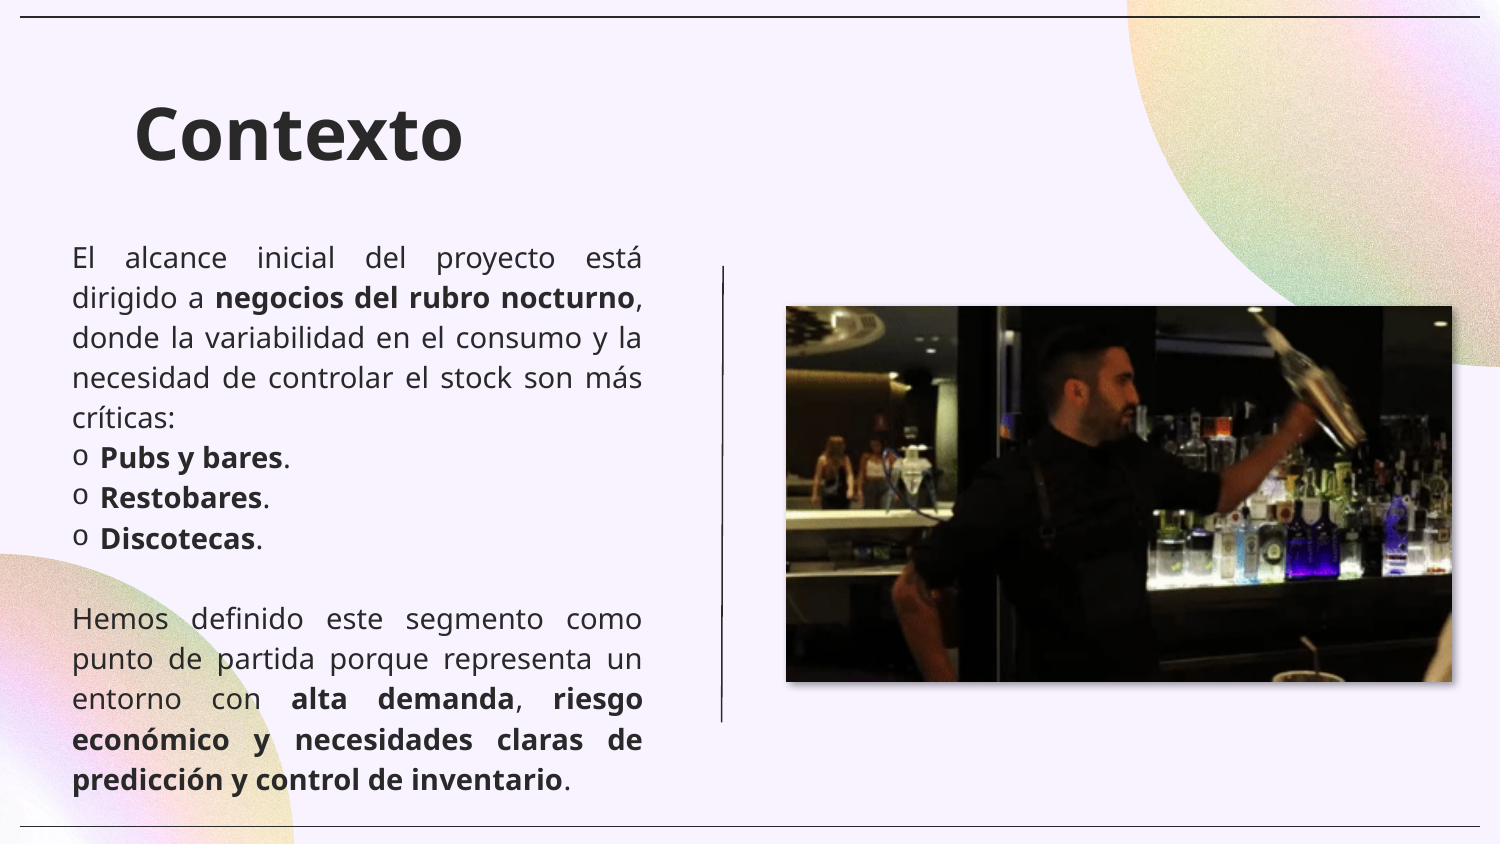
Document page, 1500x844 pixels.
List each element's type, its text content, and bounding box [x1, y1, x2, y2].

list El alcance inicial del proyecto está dirigido a negocios del rubro nocturno, donde la variabilidad en el consumo y la necesidad de controlar el stock son más críticas: Pubs y bares. Restobares. Discotecas. Hemos definido este segmento como punto de partida porque representa un entorno con alta demanda, riesgo económico y necesidades claras de predicción y control de inventario. [56, 218, 659, 770]
title Contexto [118, 72, 1382, 167]
picture [786, 0, 1500, 682]
picture [0, 553, 295, 844]
